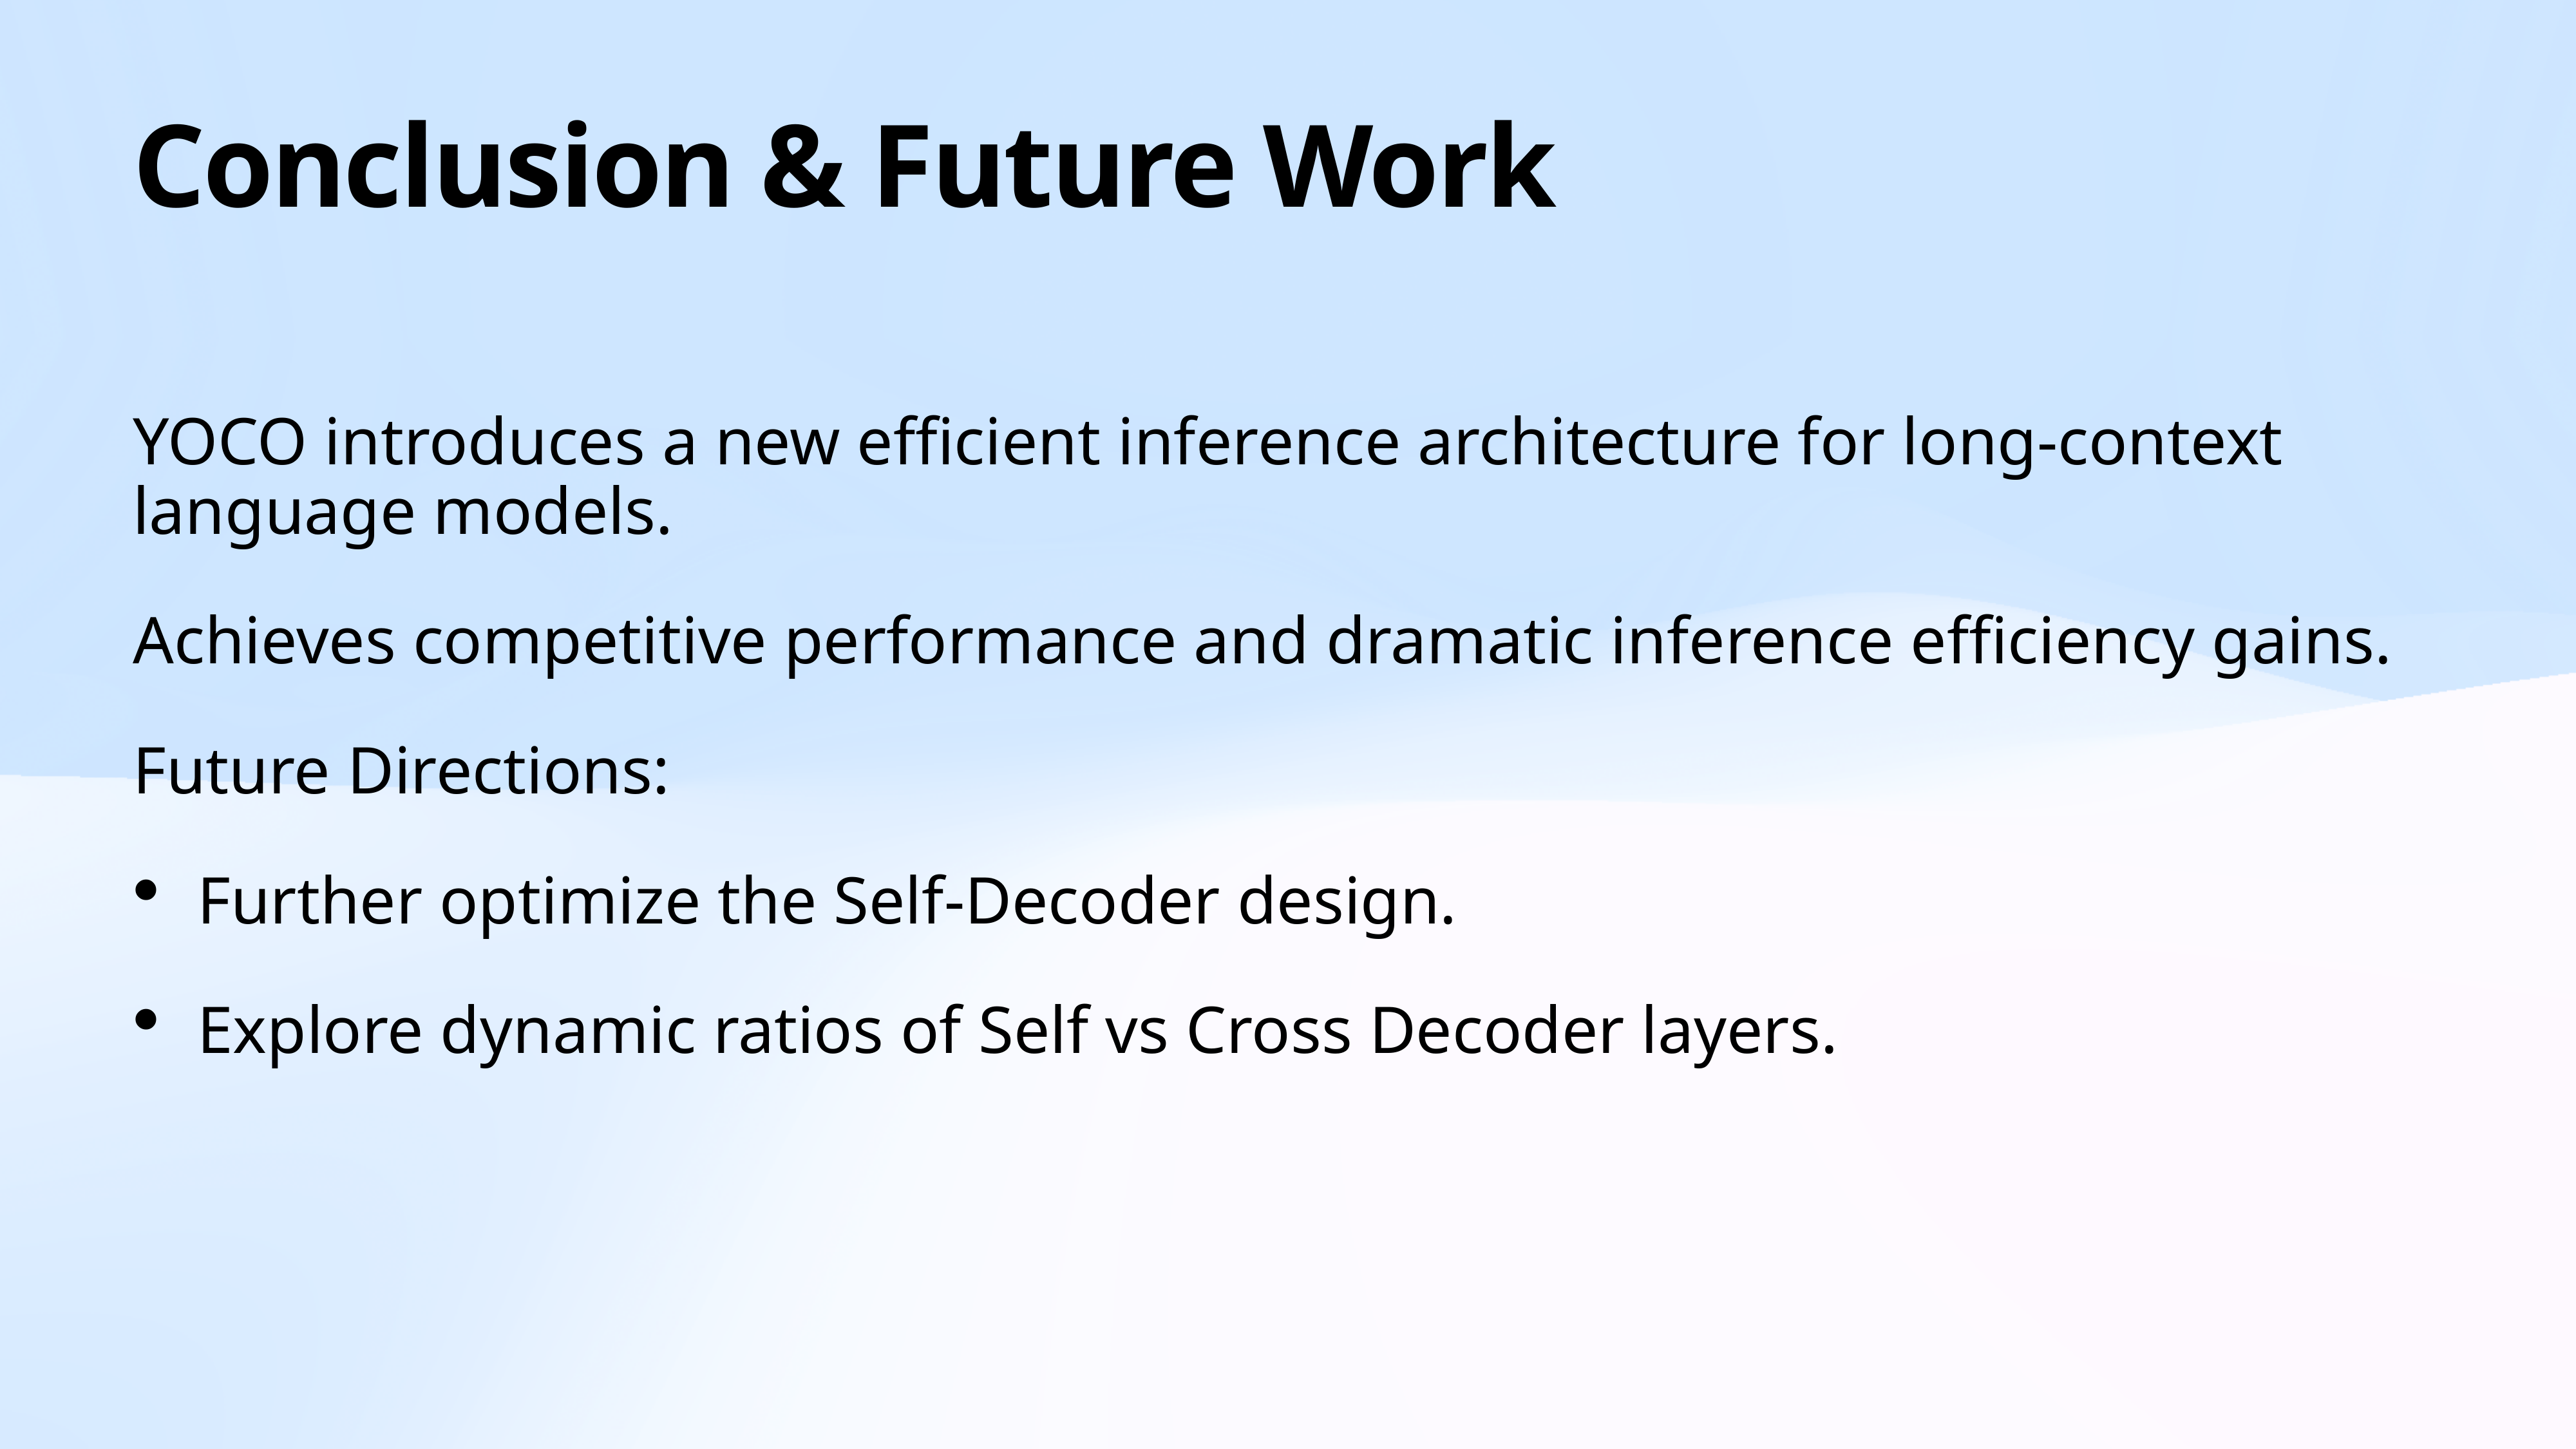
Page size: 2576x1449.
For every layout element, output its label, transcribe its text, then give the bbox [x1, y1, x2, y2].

picture [0, 0, 2576, 1449]
list YOCO introduces a new efficient inference architecture for long-context language models. Achieves competitive performance and dramatic inference efficiency gains. Future Directions: Further optimize the Self-Decoder design. Explore dynamic ratios of Self vs Cross Decoder layers. [127, 403, 2449, 1283]
title Conclusion & Future Work [127, 113, 2449, 266]
